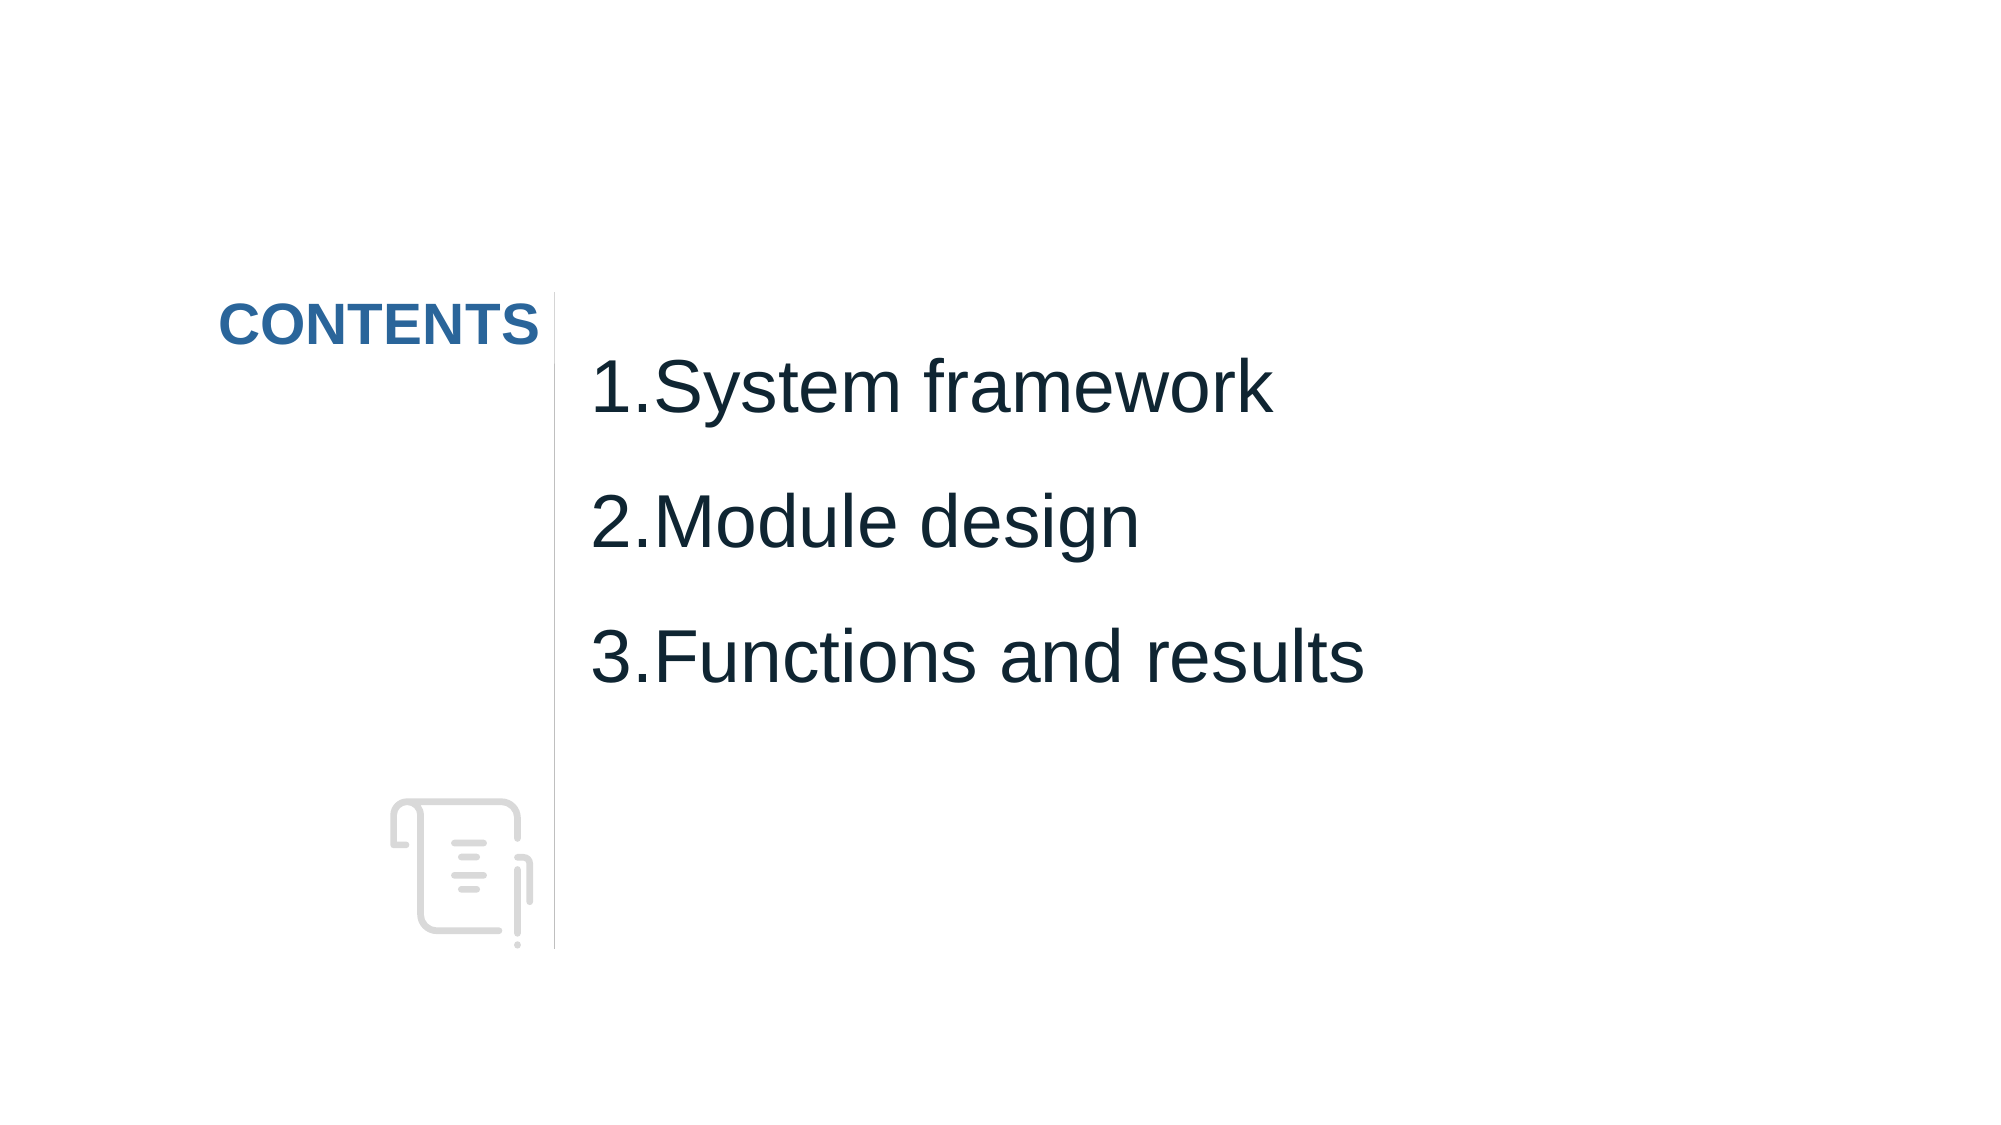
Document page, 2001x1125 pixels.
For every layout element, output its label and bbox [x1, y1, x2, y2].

text_box [124, 278, 1890, 949]
